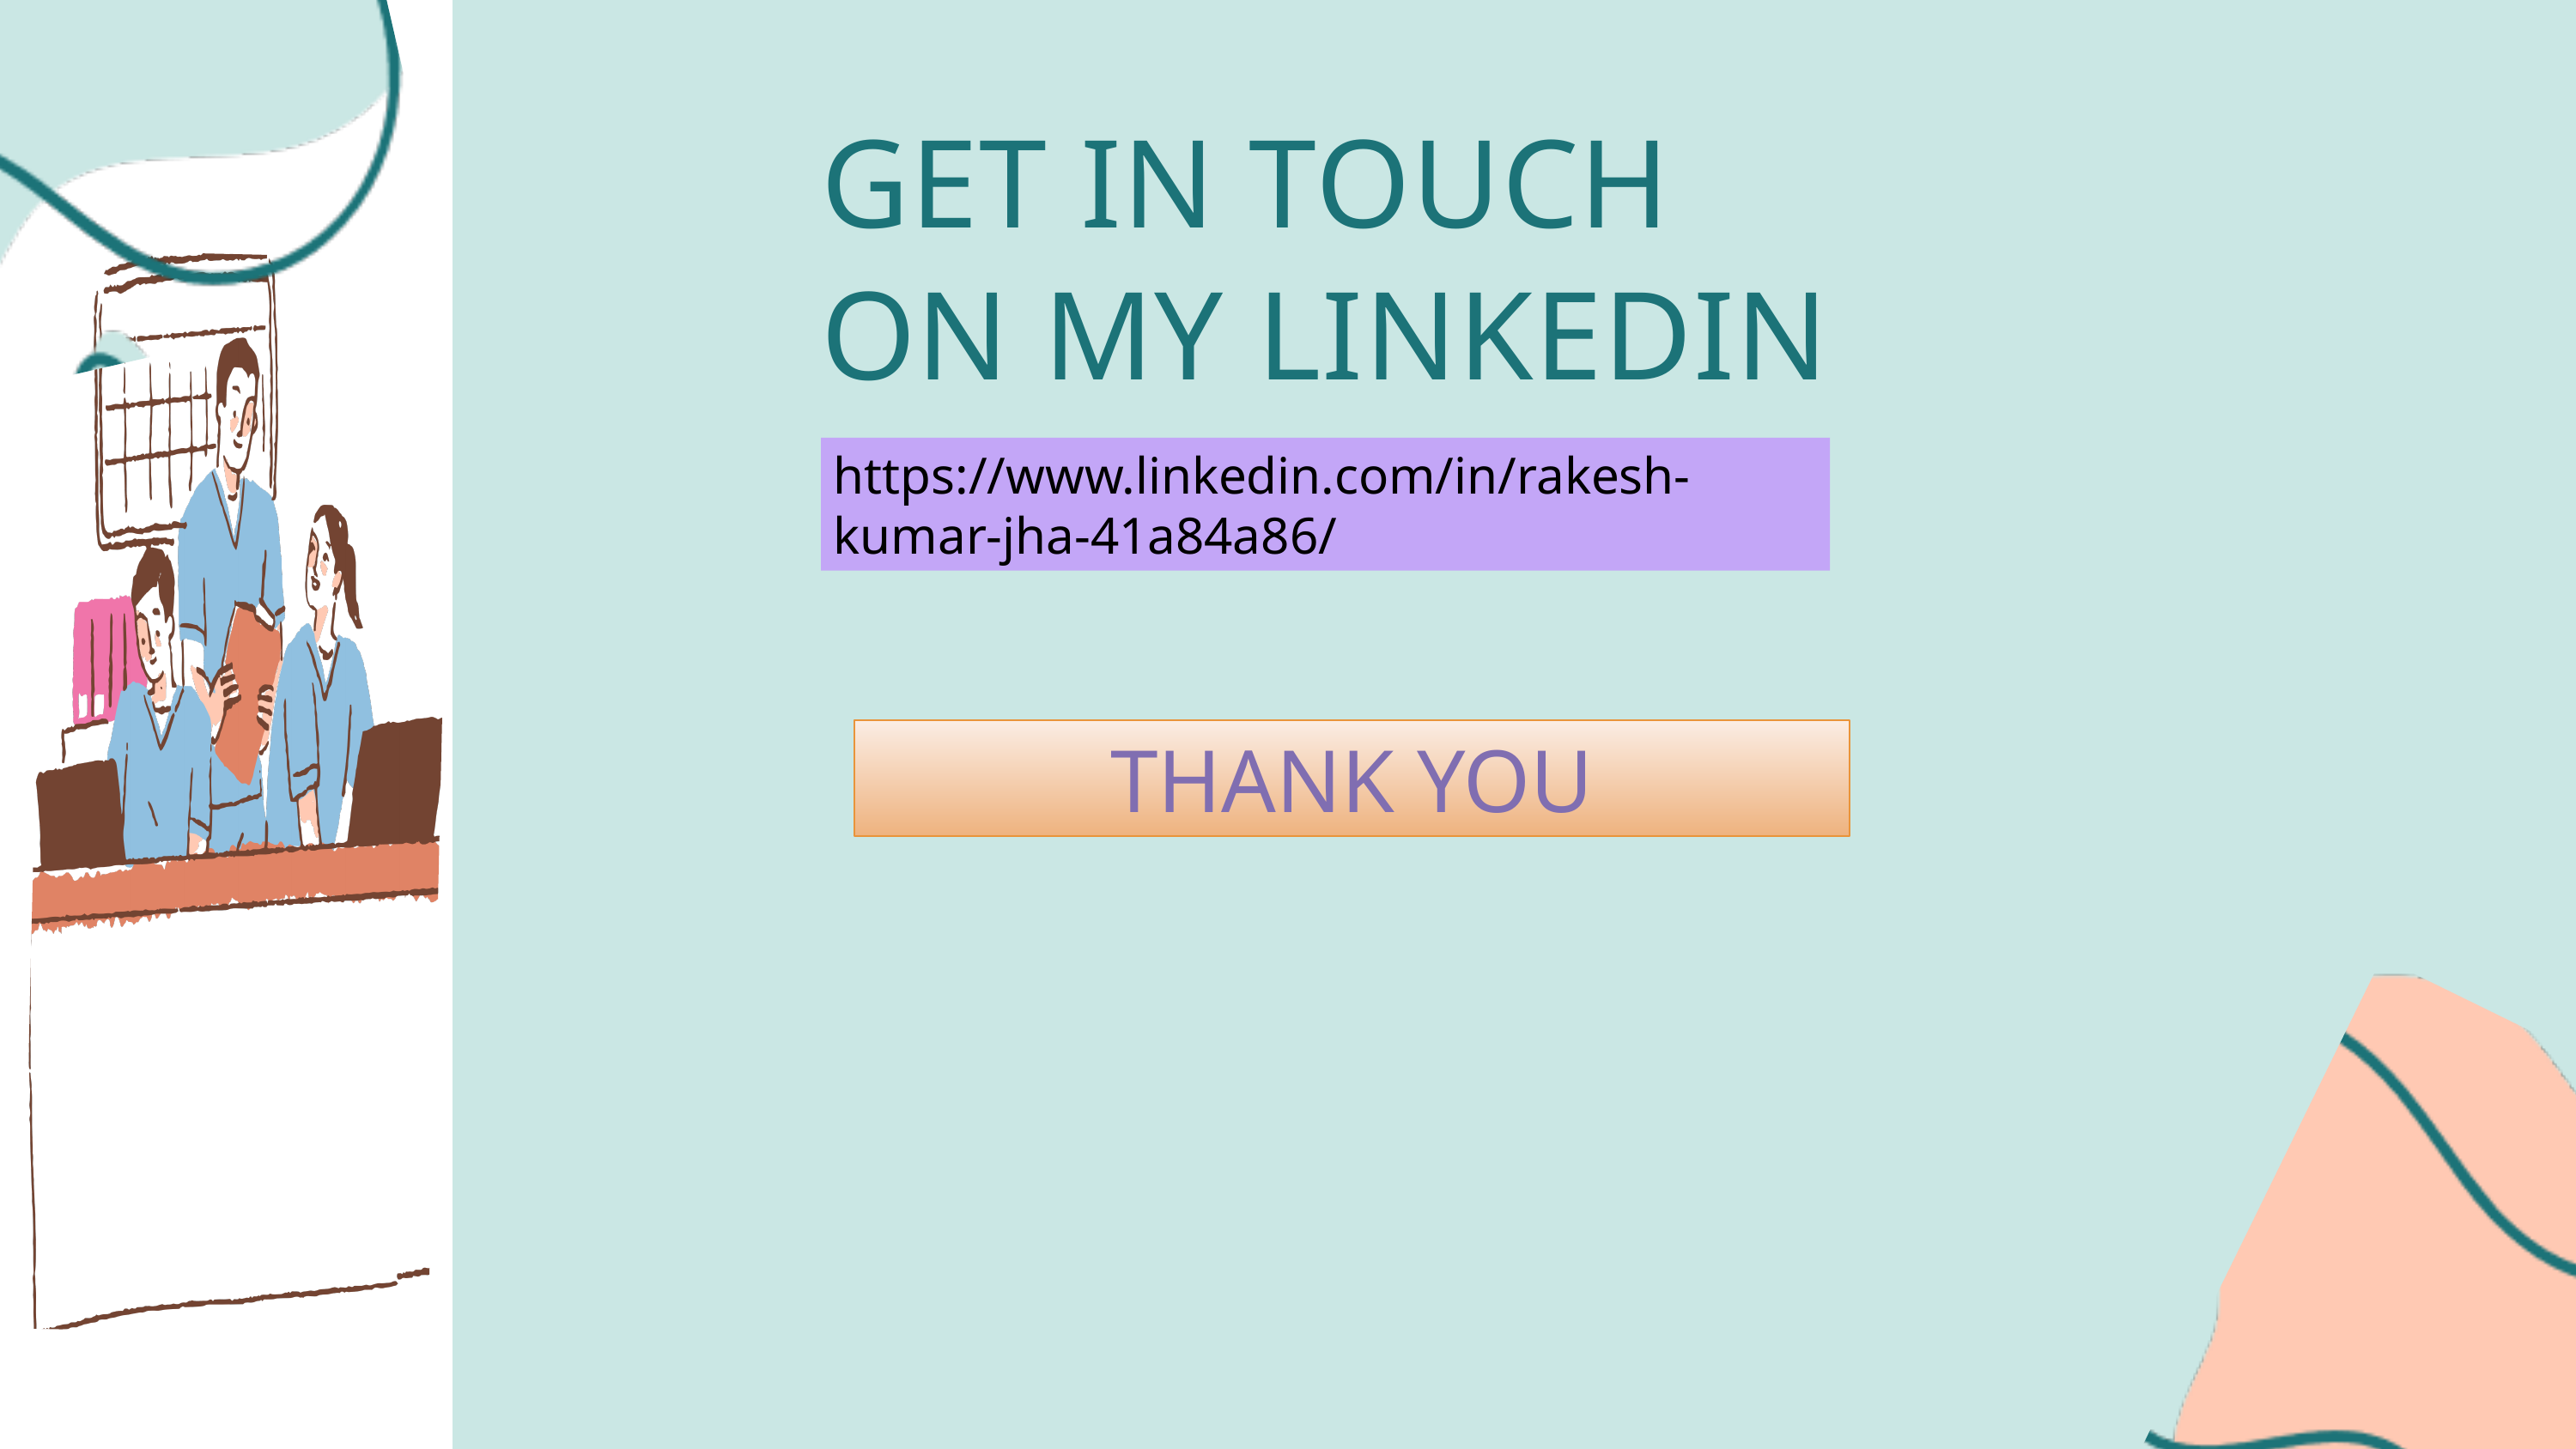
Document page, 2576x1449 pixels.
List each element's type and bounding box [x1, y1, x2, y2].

text_box [22, 289, 447, 1338]
text_box [452, 0, 2576, 1449]
text_box [0, 0, 447, 392]
